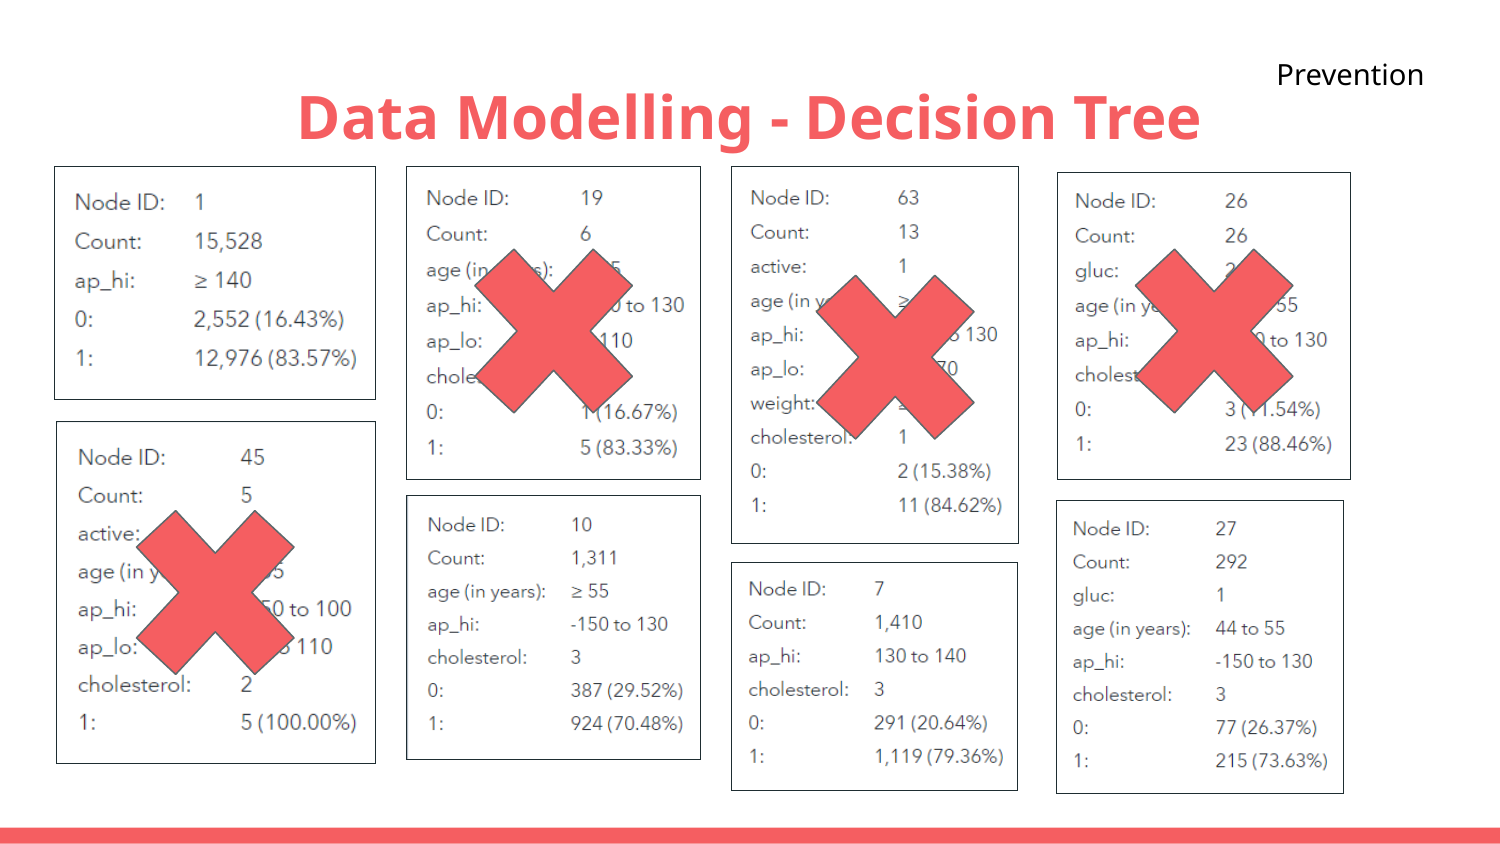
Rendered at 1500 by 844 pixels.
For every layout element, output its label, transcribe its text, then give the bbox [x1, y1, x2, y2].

picture [406, 494, 702, 760]
picture [406, 166, 702, 480]
picture [730, 166, 1020, 544]
picture [1057, 171, 1351, 480]
text_box Prevention [1261, 41, 1449, 107]
title Data Modelling - Decision Tree [51, 64, 1449, 167]
picture [54, 166, 377, 400]
picture [56, 421, 377, 764]
picture [1055, 500, 1345, 795]
picture [730, 562, 1018, 792]
